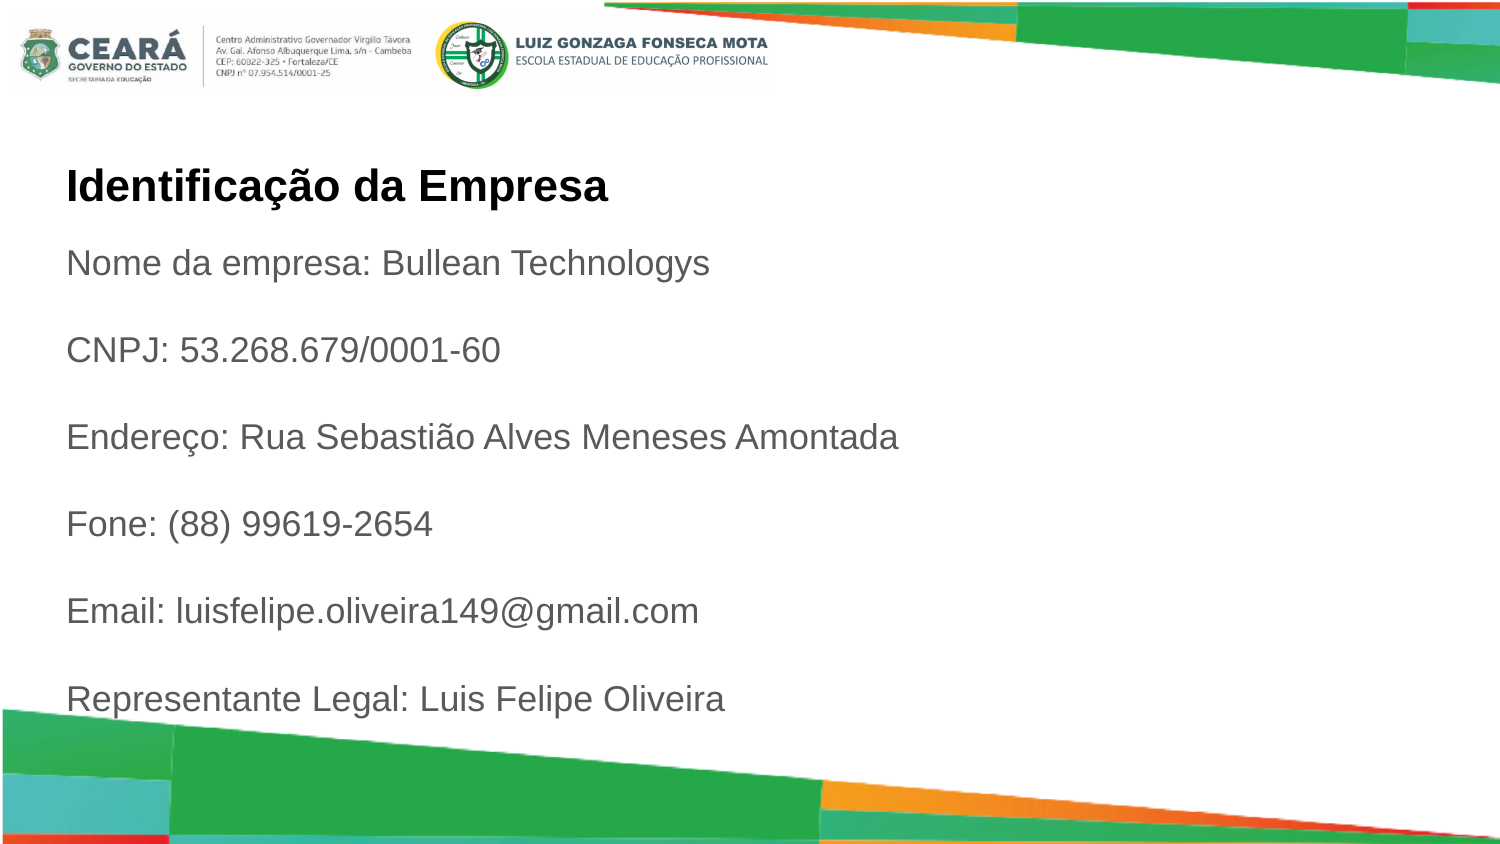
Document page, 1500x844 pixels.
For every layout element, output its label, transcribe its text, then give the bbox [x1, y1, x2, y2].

picture [429, 0, 1500, 96]
picture [13, 14, 421, 96]
title Identificação da Empresa [51, 141, 1449, 202]
list Nome da empresa: Bullean Technologys CNPJ: 53.268.679/0001-60 Endereço: Rua Sebastião Alves Meneses Amontada Fone: (88) 99619-2654 Email: luisfelipe.oliveira149@gmail.com Representante Legal: Luis Felipe Oliveira [51, 202, 1449, 696]
picture [0, 697, 1500, 844]
